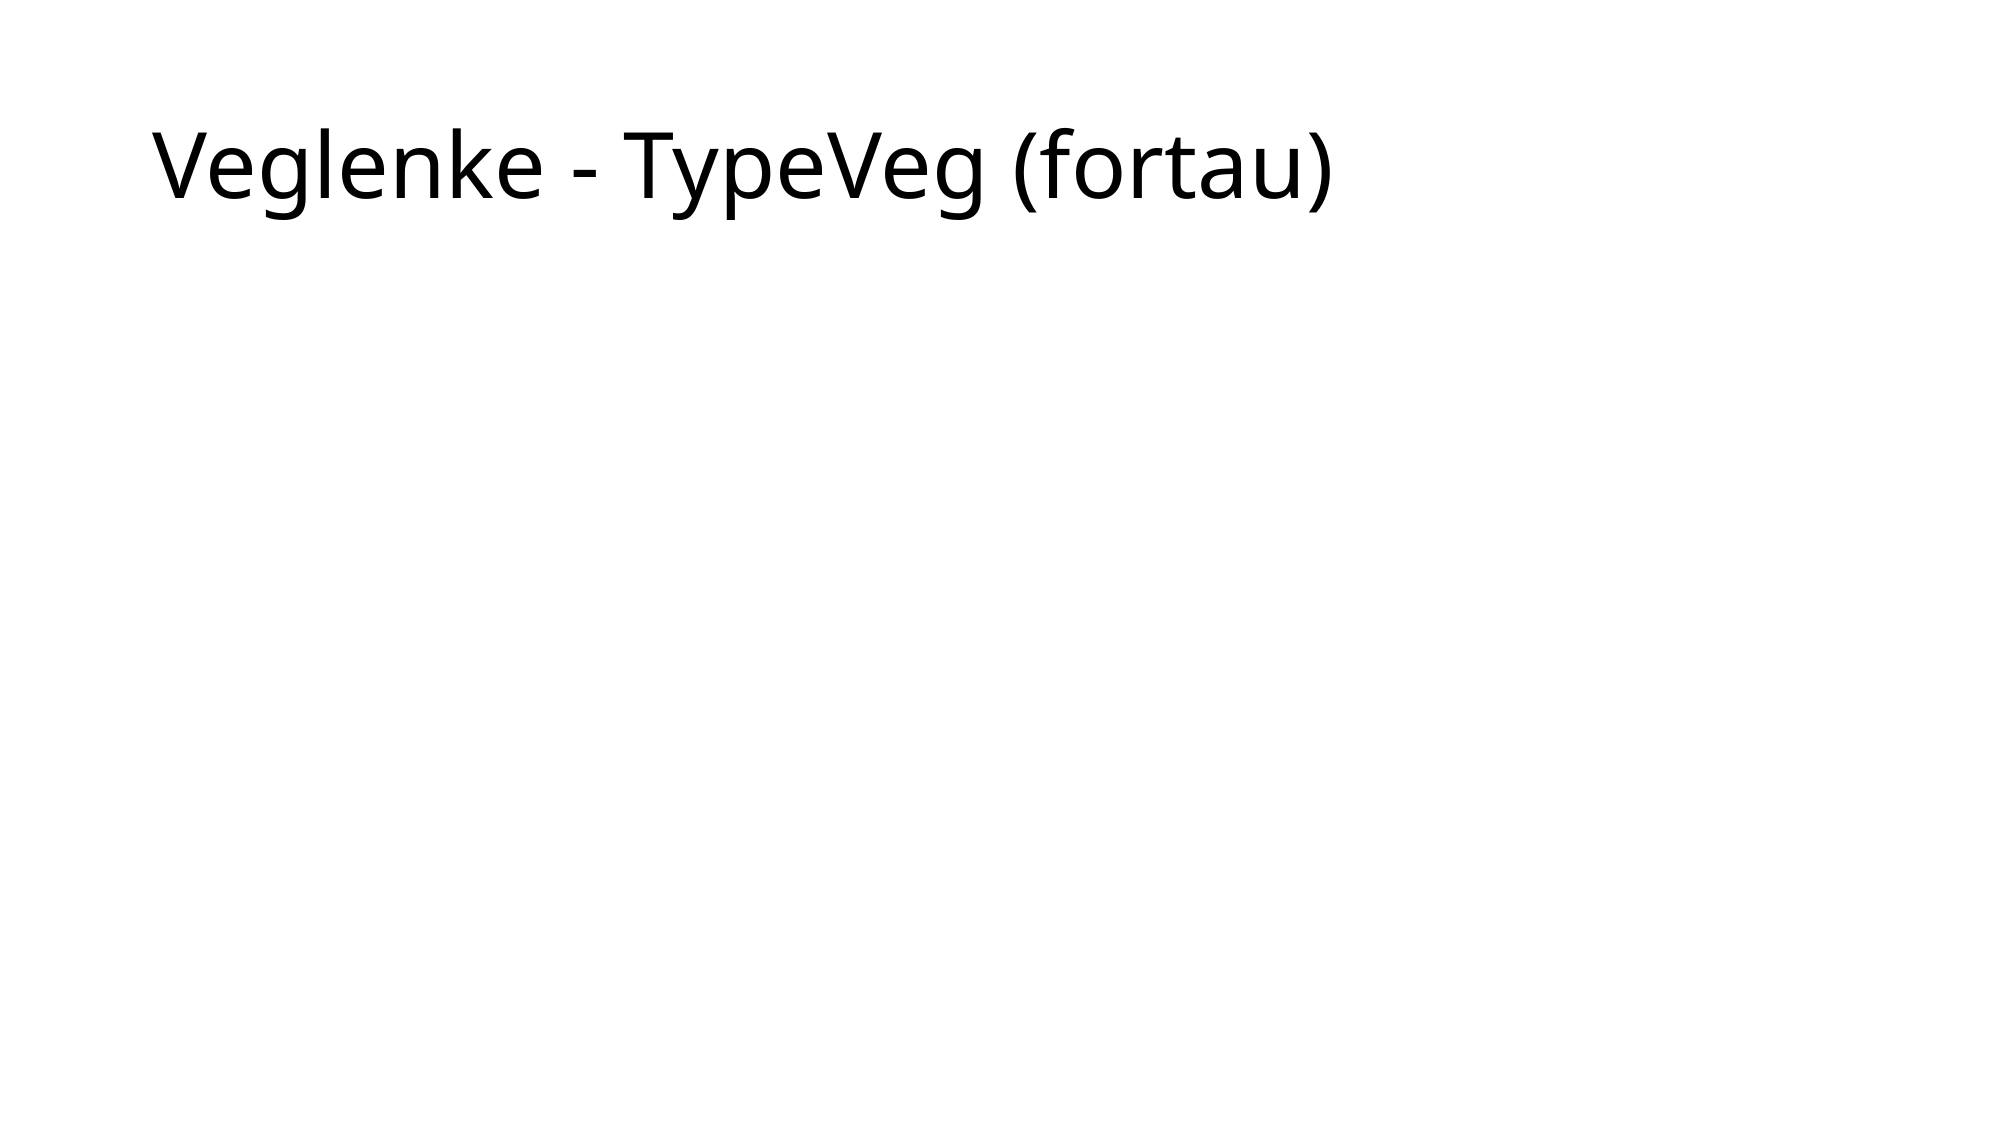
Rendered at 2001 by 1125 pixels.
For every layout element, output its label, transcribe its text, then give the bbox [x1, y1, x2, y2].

title Veglenke - TypeVeg (fortau) [137, 59, 1863, 278]
